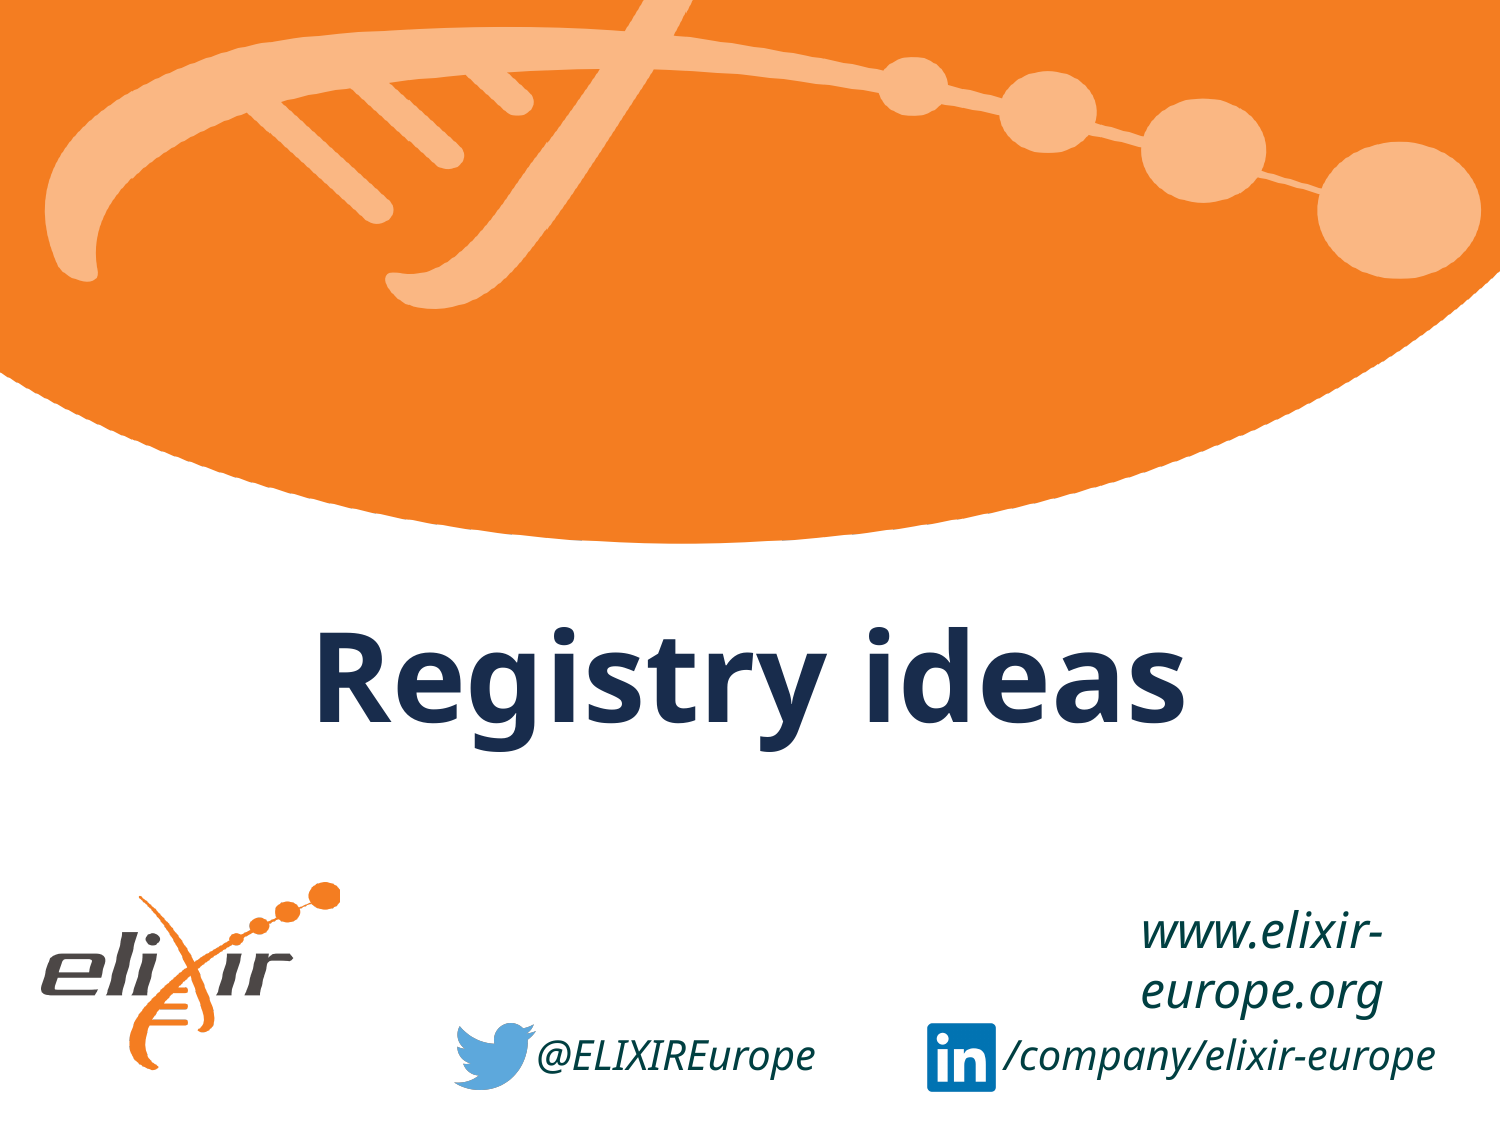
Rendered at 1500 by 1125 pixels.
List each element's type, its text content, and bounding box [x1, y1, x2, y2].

picture [454, 1023, 536, 1090]
picture [927, 1023, 996, 1092]
title Registry ideas [112, 597, 1388, 835]
